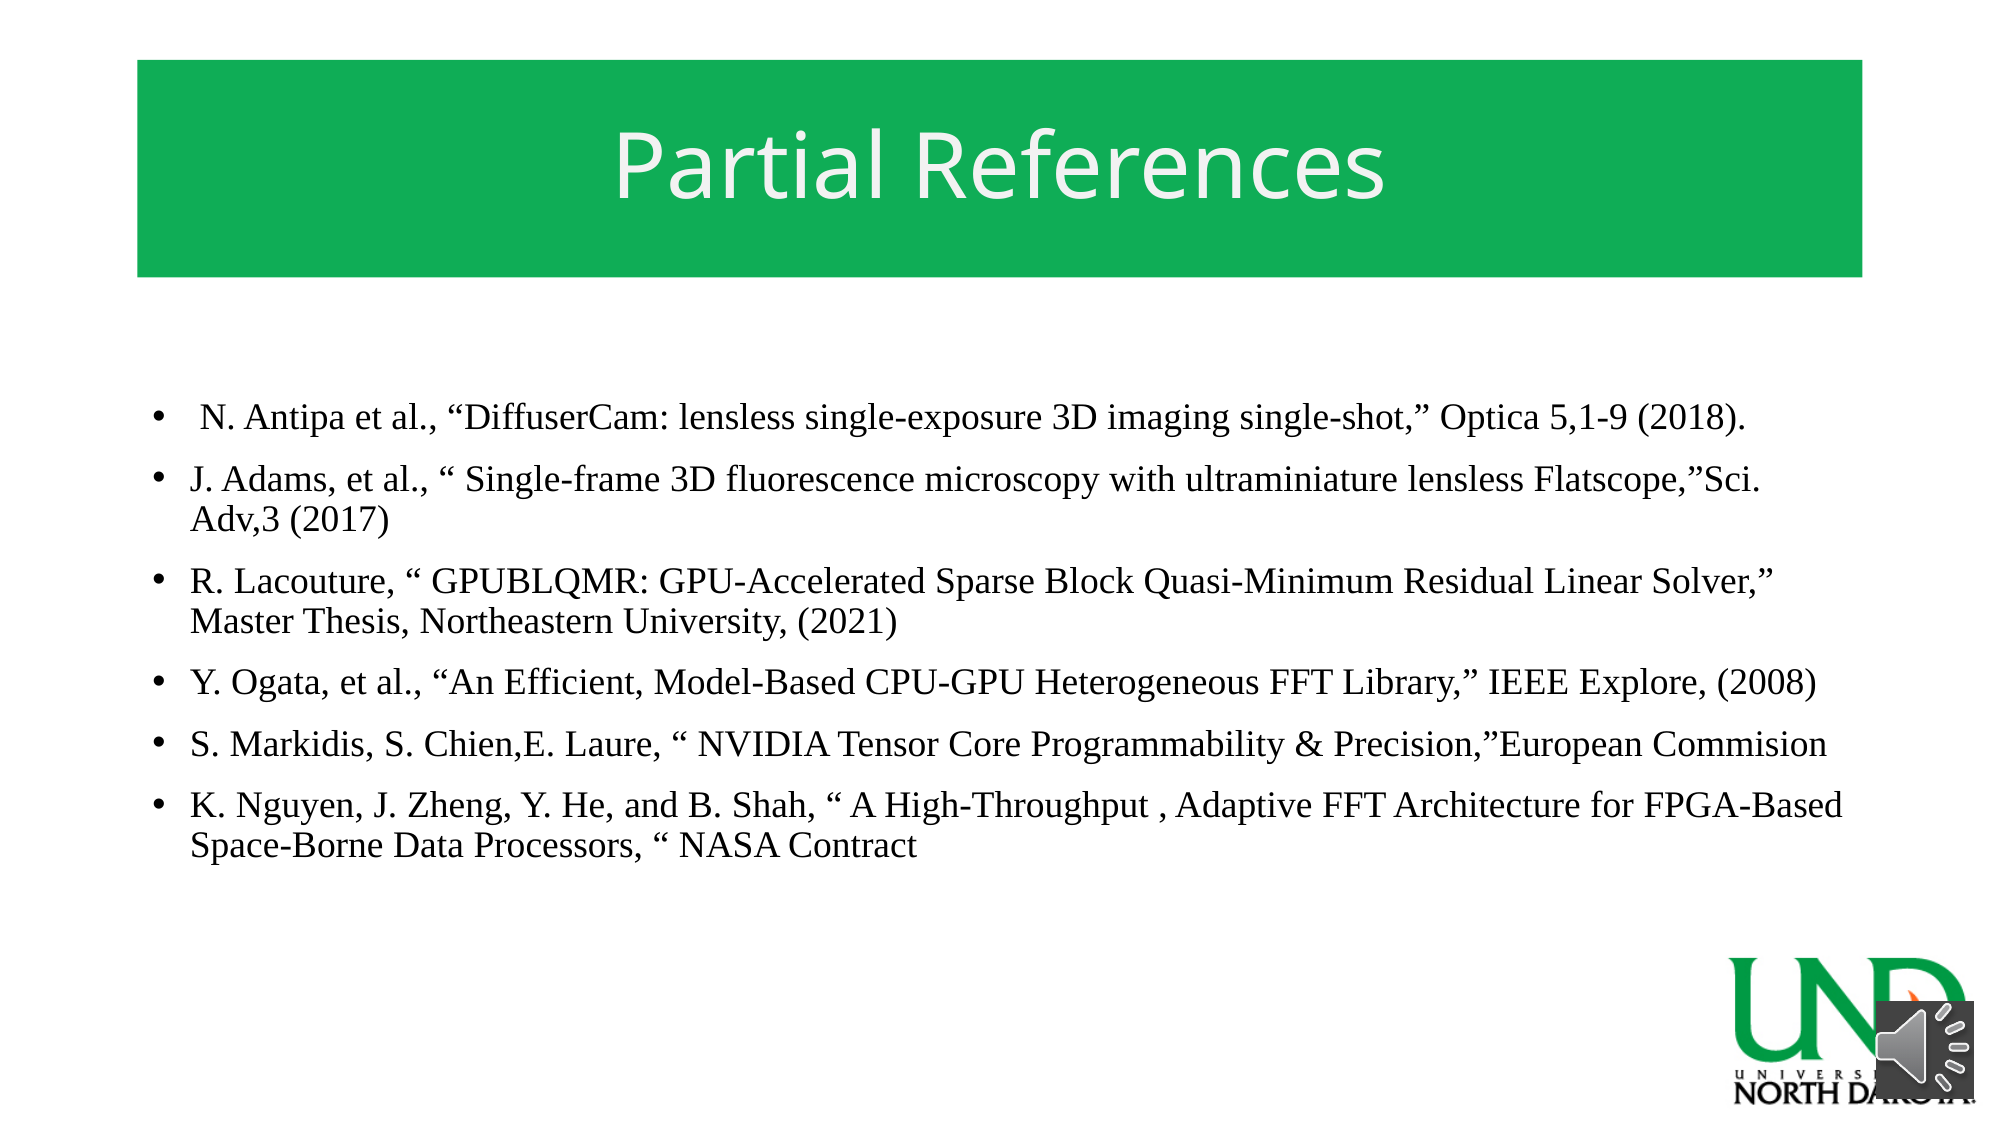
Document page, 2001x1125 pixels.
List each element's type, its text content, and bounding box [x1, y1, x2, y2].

picture [1697, 933, 2000, 1125]
list N. Antipa et al., “DiffuserCam: lensless single-exposure 3D imaging single-shot,” Optica 5,1-9 (2018). J. Adams, et al., “ Single-frame 3D fluorescence microscopy with ultraminiature lensless Flatscope,”Sci. Adv,3 (2017) R. Lacouture, “ GPUBLQMR: GPU-Accelerated Sparse Block Quasi-Minimum Residual Linear Solver,” Master Thesis, Northeastern University, (2021) Y. Ogata, et al., “An Efficient, Model-Based CPU-GPU Heterogeneous FFT Library,” IEEE Explore, (2008) S. Markidis, S. Chien,E. Laure, “ NVIDIA Tensor Core Programmability & Precision,”European Commision K. Nguyen, J. Zheng, Y. He, and B. Shah, “ A High-Throughput , Adaptive FFT Architecture for FPGA-Based Space-Borne Data Processors, “ NASA Contract [137, 299, 1863, 1014]
title Partial References [137, 59, 1863, 278]
